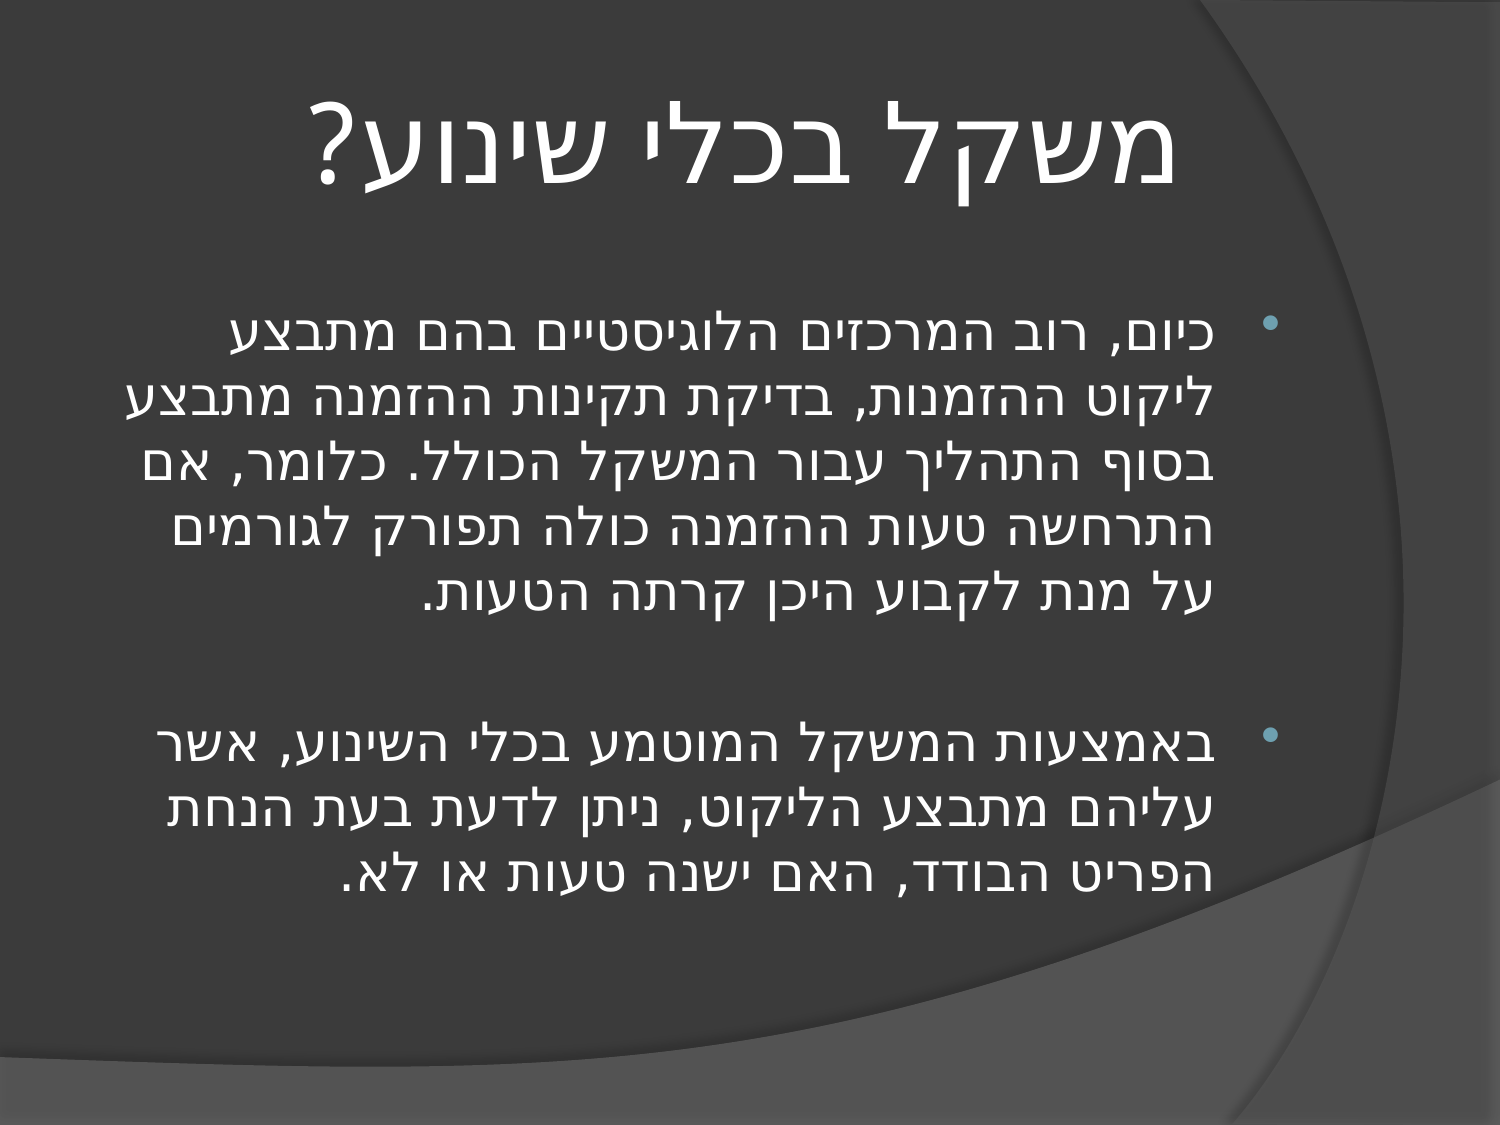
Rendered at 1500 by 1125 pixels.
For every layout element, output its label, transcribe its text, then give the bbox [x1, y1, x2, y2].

title משקל בכלי שינוע? [75, 45, 1412, 233]
list כיום, רוב המרכזים הלוגיסטיים בהם מתבצע ליקוט ההזמנות, בדיקת תקינות ההזמנה מתבצע בסוף התהליך עבור המשקל הכולל. כלומר, אם התרחשה טעות ההזמנה כולה תפורק לגורמים על מנת לקבוע היכן קרתה הטעות. באמצעות המשקל המוטמע בכלי השינוע, אשר עליהם מתבצע הליקוט, ניתן לדעת בעת הנחת הפריט הבודד, האם ישנה טעות או לא. [76, 137, 1302, 934]
